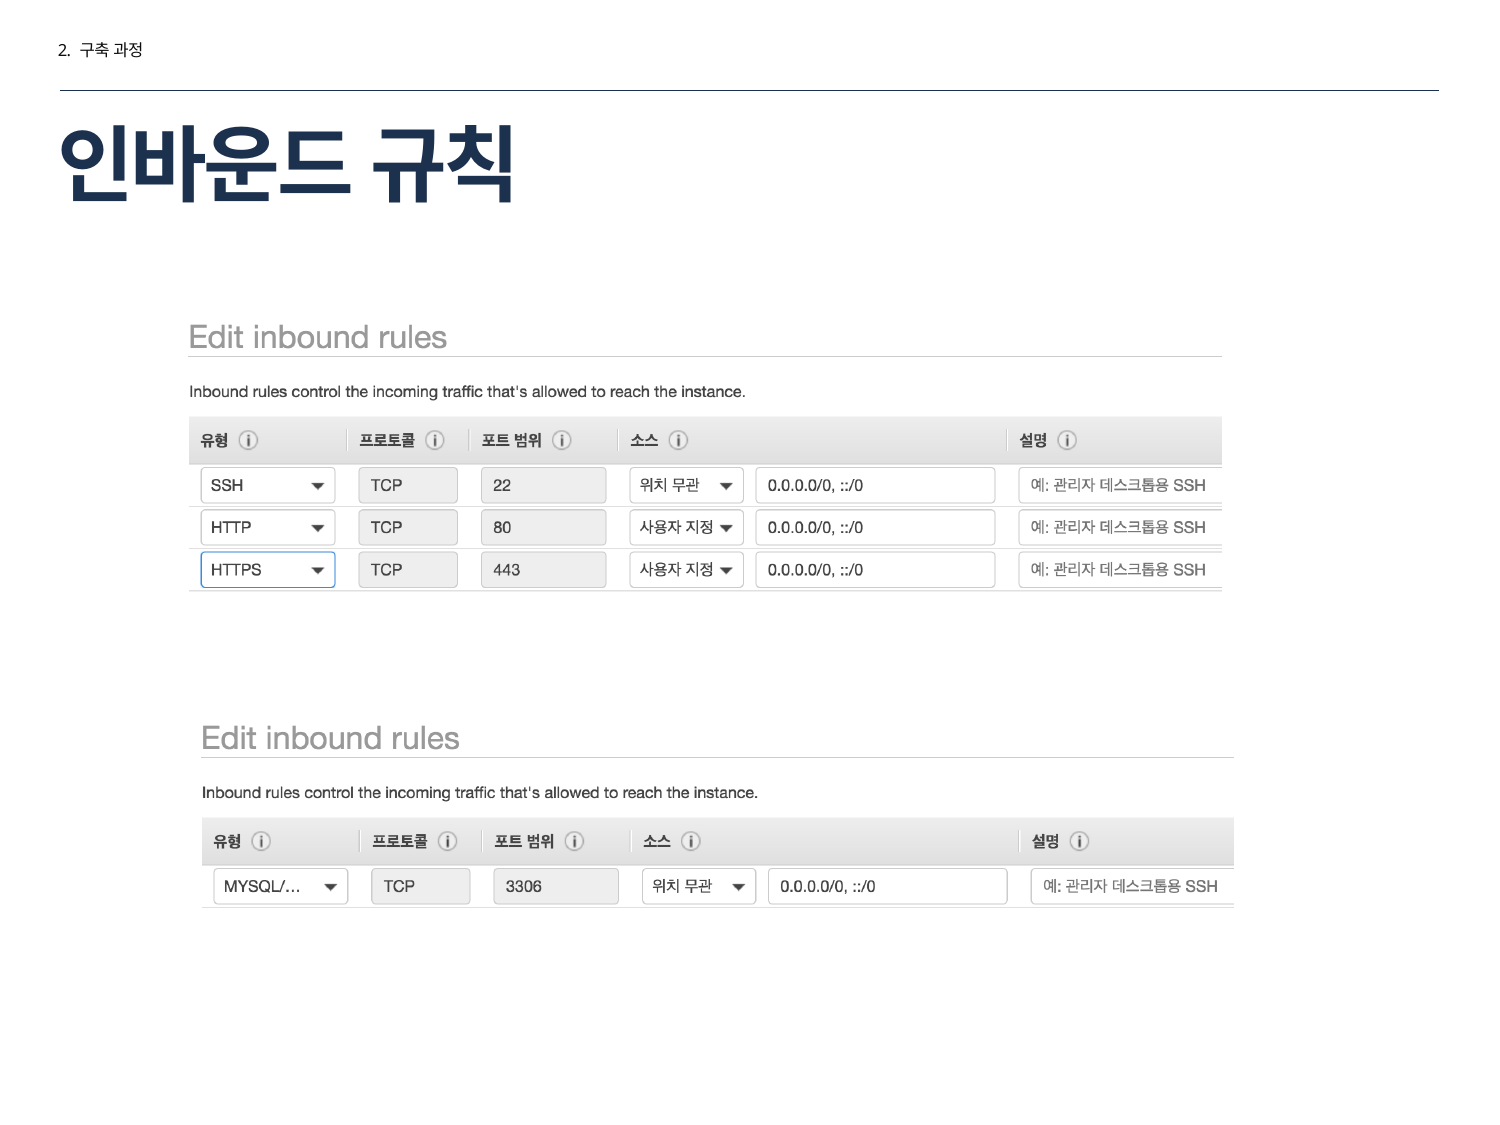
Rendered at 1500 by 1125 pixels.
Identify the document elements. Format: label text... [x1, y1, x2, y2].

title 인바운드 규칙 [42, 114, 1190, 211]
picture [172, 303, 1242, 593]
picture [185, 712, 1265, 915]
text_box 2. 구축 과정 [43, 31, 303, 67]
